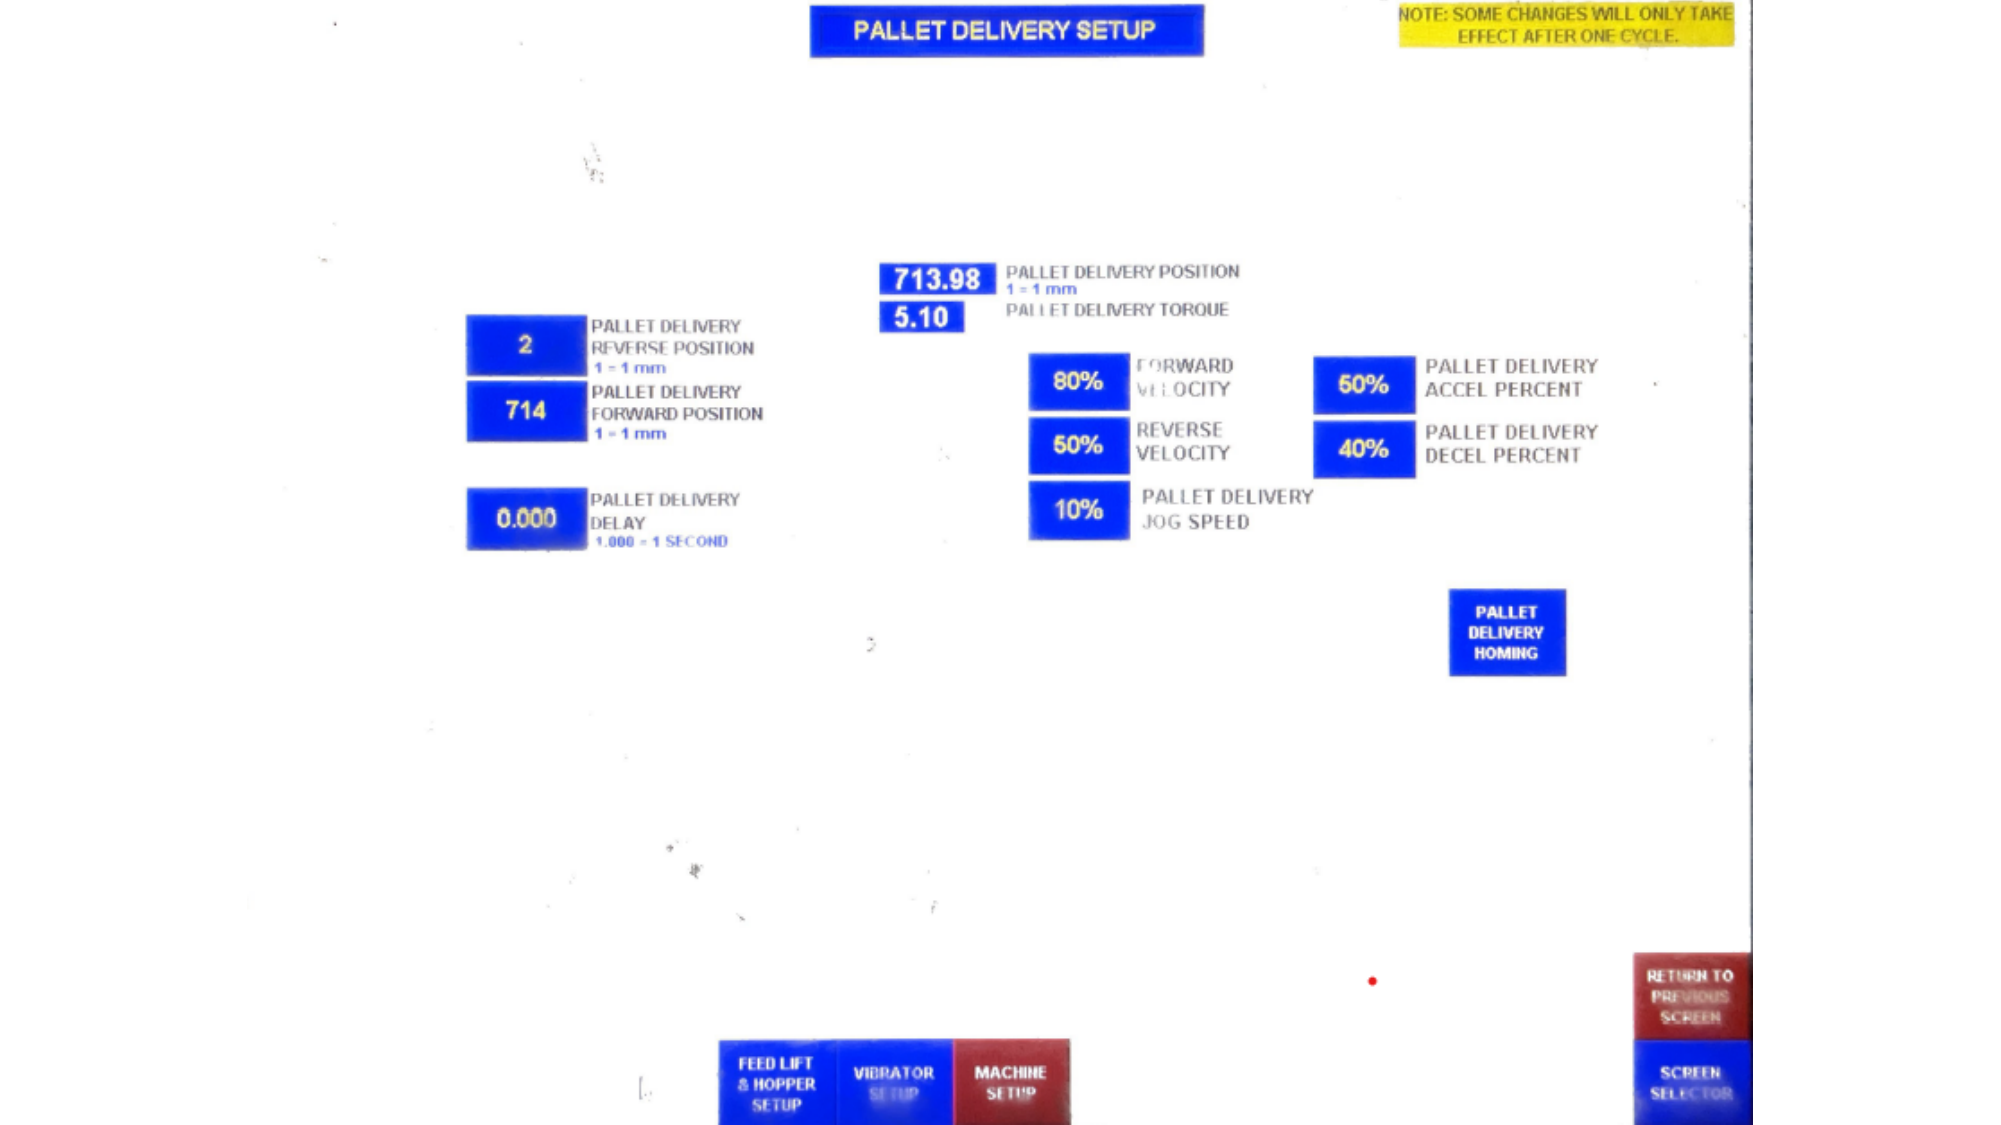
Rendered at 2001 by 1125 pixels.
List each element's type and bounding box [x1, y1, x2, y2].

picture [247, 0, 1753, 1125]
